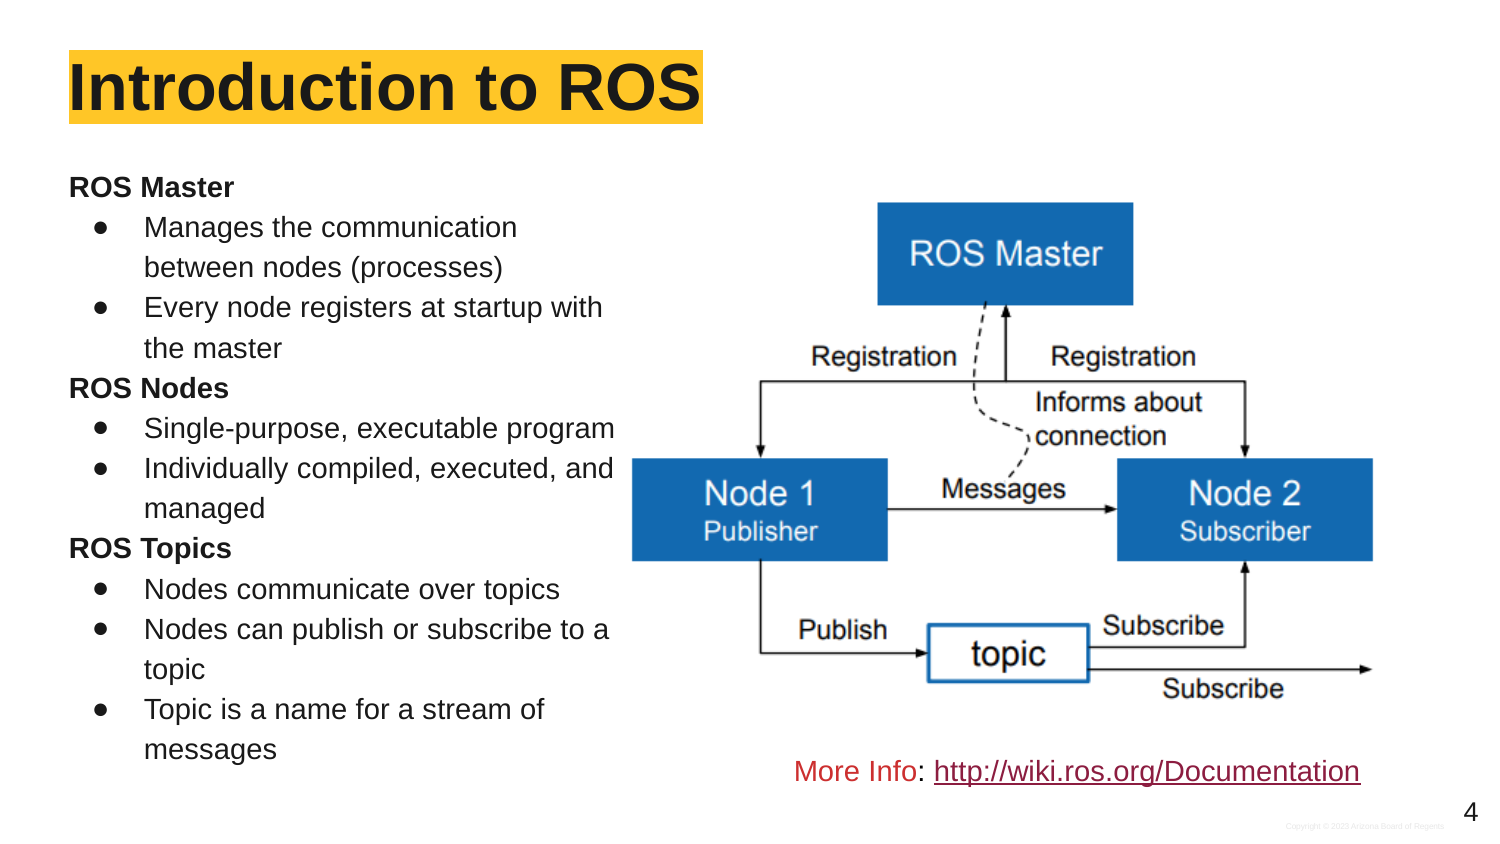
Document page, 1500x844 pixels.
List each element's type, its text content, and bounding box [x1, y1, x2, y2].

text_box More Info: http://wiki.ros.org/Documentation [778, 737, 1404, 803]
picture [619, 162, 1404, 729]
title Introduction to ROS [68, 52, 1449, 125]
slide_number 4 [1403, 779, 1494, 844]
list ROS Master Manages the communication between nodes (processes) Every node registers at startup with the master ROS Nodes Single-purpose, executable program Individually compiled, executed, and managed ROS Topics Nodes communicate over topics Nodes can publish or subscribe to a topic Topic is a name for a stream of messages [69, 163, 620, 780]
